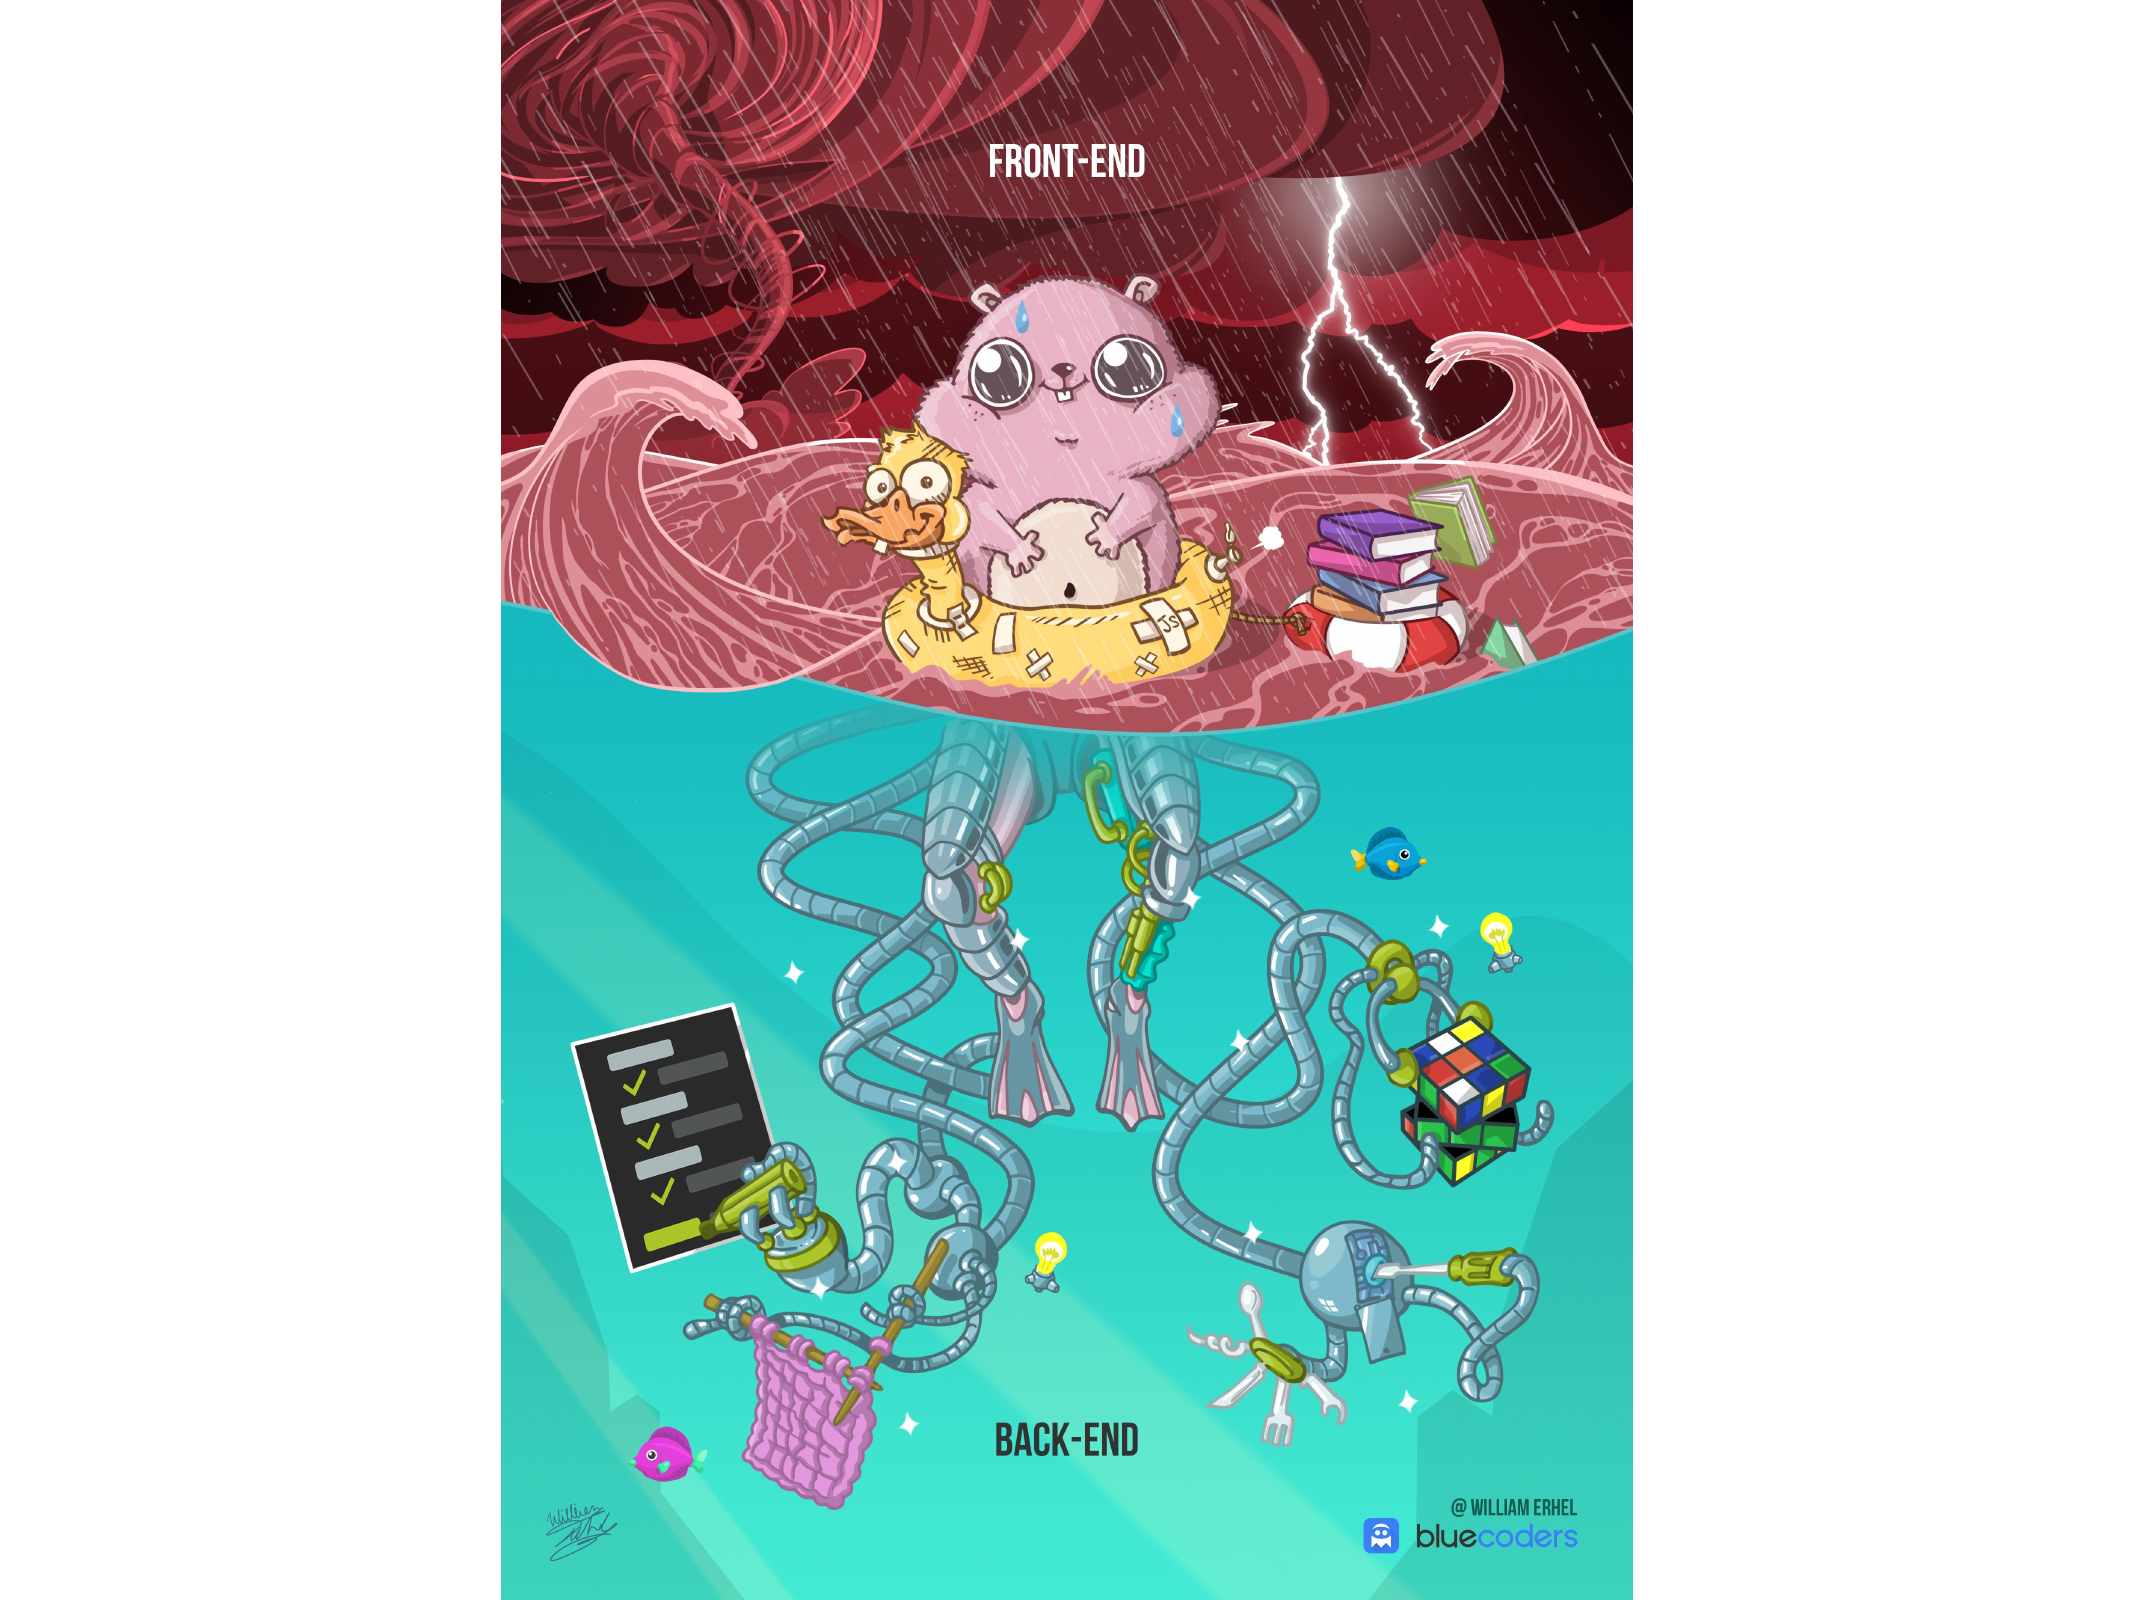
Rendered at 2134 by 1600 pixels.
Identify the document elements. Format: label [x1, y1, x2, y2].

picture [500, 0, 1633, 1600]
